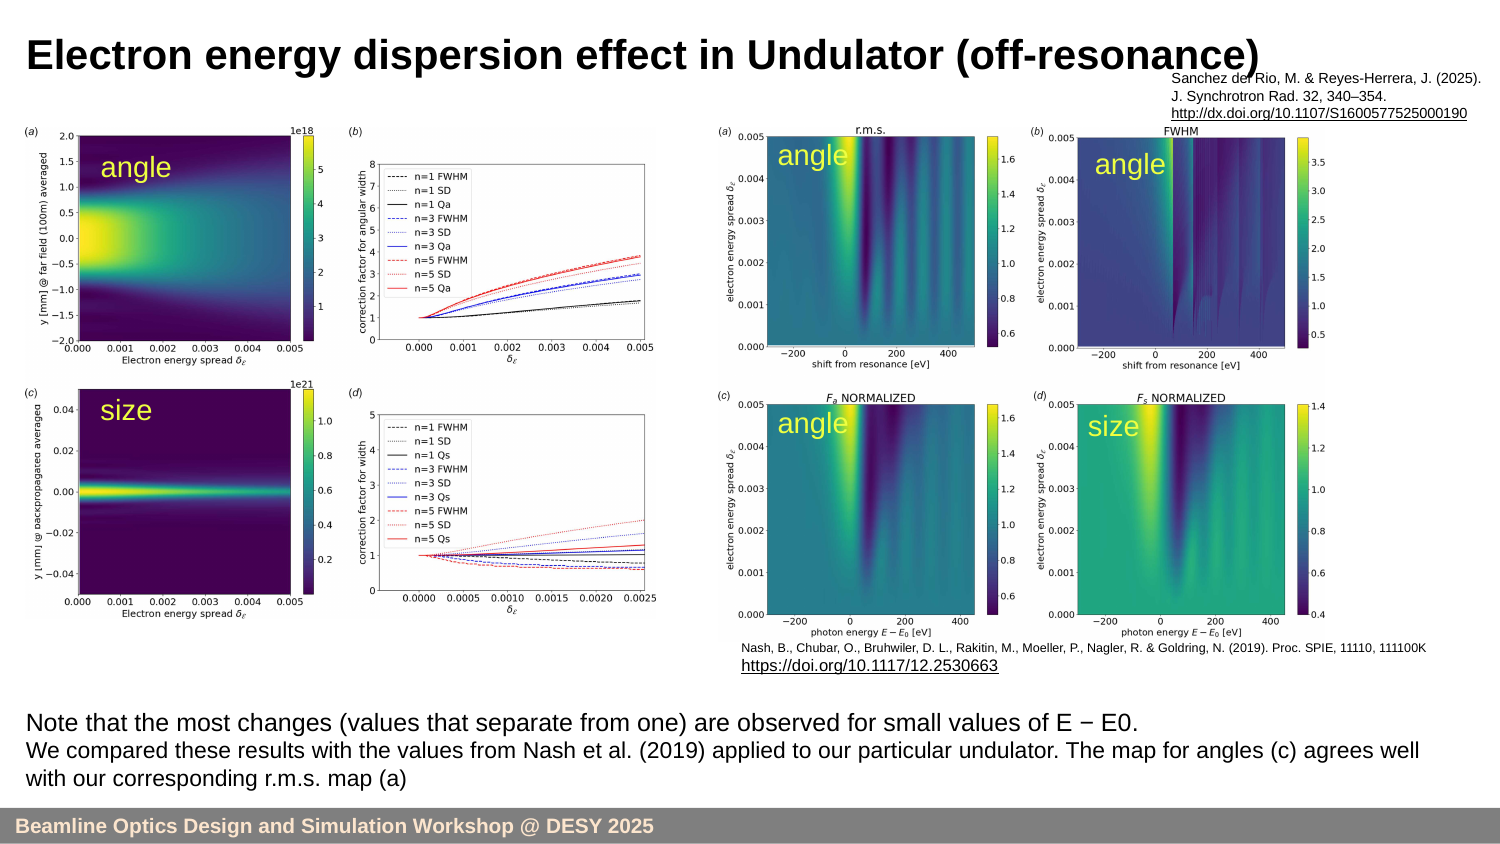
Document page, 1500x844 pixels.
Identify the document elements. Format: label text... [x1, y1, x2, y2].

title Electron energy dispersion effect in Undulator (off-resonance) [11, 0, 1480, 139]
text_box Nash, B., Chubar, O., Bruhwiler, D. L., Rakitin, M., Moeller, P., Nagler, R. & Goldring, N. (2019). Proc. SPIE, 11110, 111100K https://doi.org/10.1117/12.2530663 [726, 632, 1442, 683]
picture [25, 126, 656, 619]
text_box Note that the most changes (values that separate from one) are observed for small values of E − E0. We compared these results with the values from Nash et al. (2019) applied to our particular undulator. The map for angles (c) agrees well with our corresponding r.m.s. map (a) [11, 698, 1466, 799]
text_box Sanchez del Rio, M. & Reyes-Herrera, J. (2025). J. Synchrotron Rad. 32, 340–354. http://dx.doi.org/10.1107/S1600577525000190 [1156, 61, 1500, 129]
picture [718, 126, 1325, 642]
